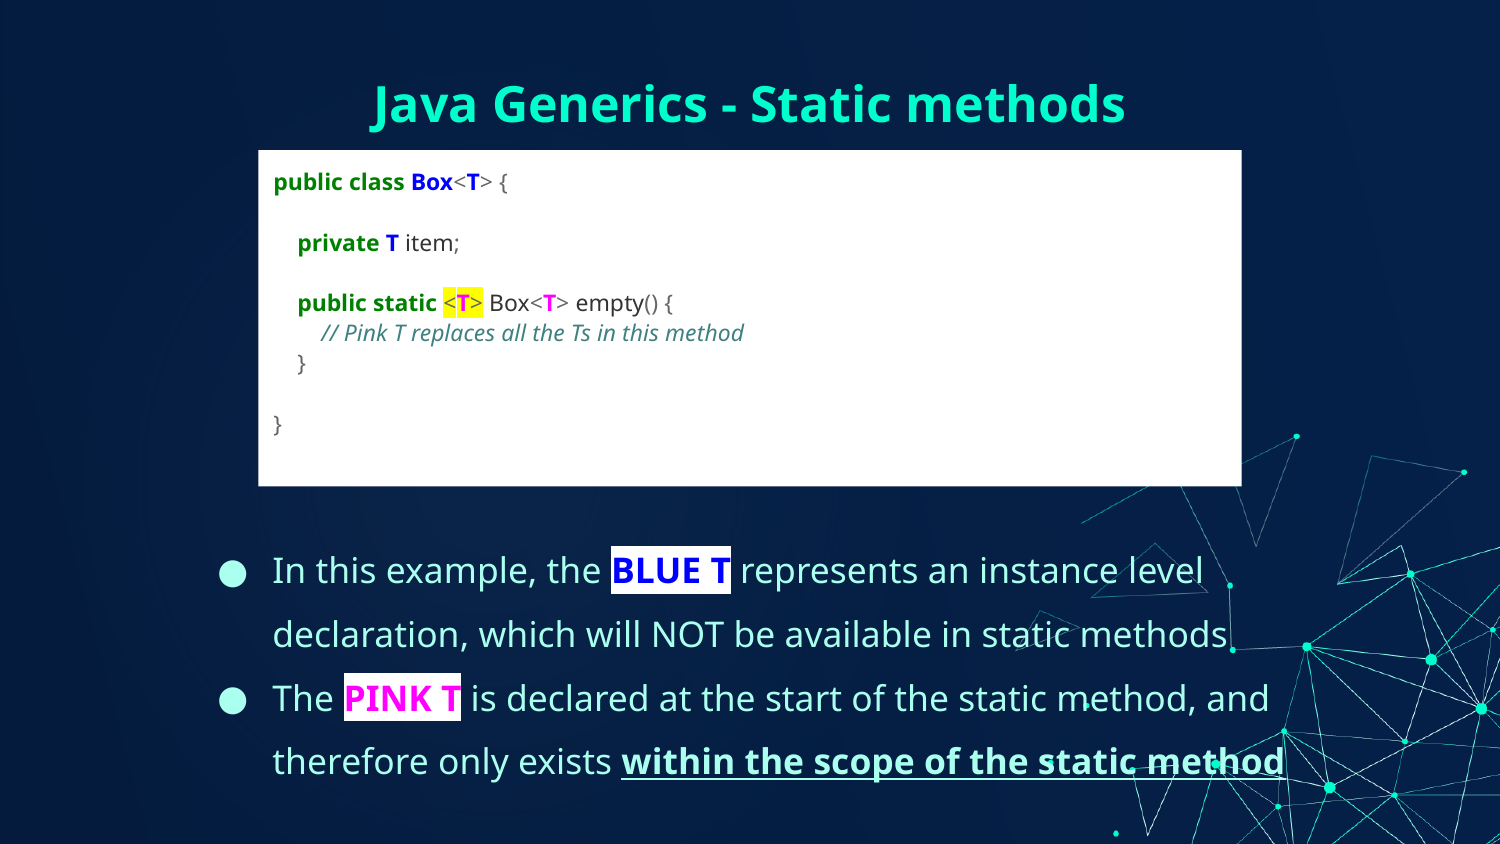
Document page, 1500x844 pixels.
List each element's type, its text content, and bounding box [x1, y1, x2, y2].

list public class Box<T> { private T item; public static <T> Box<T> empty() { // Pink T replaces all the Ts in this method } } [258, 150, 1242, 487]
picture [0, 0, 1500, 844]
list In this example, the BLUE T represents an instance level declaration, which will NOT be available in static methods The PINK T is declared at the start of the static method, and therefore only exists within the scope of the static method [182, 511, 1318, 700]
title Java Generics - Static methods [322, 57, 1178, 150]
